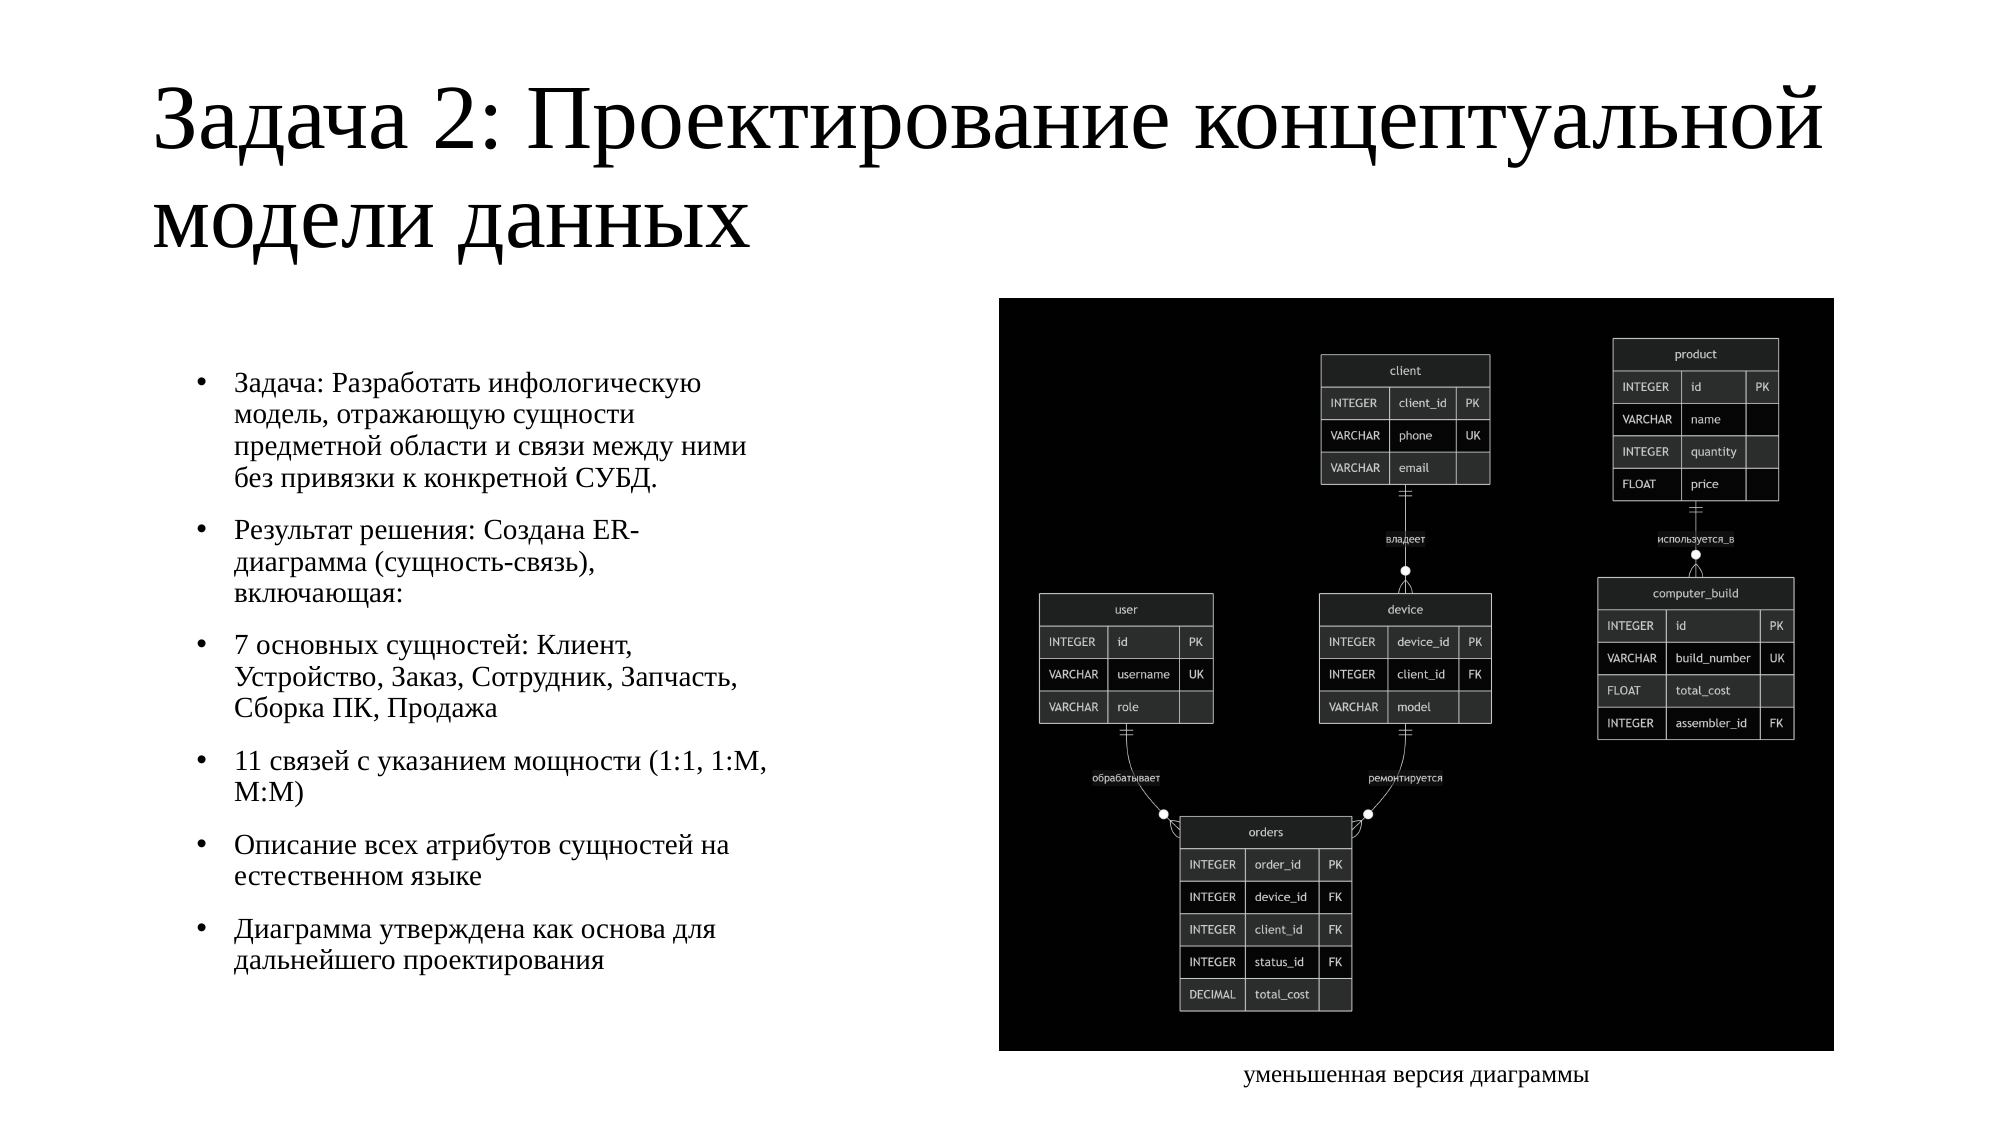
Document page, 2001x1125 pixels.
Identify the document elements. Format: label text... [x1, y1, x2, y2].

title Задача 2: Проектирование концептуальной модели данных [137, 59, 1863, 278]
list Задача: Разработать инфологическую модель, отражающую сущности предметной области и связи между ними без привязки к конкретной СУБД. Результат решения: Создана ER-диаграмма (сущность-связь), включающая: 7 основных сущностей: Клиент, Устройство, Заказ, Сотрудник, Запчасть, Сборка ПК, Продажа 11 связей с указанием мощности (1:1, 1:M, M:M) Описание всех атрибутов сущностей на естественном языке Диаграмма утверждена как основа для дальнейшего проектирования [181, 359, 787, 990]
text_box уменьшенная версия диаграммы [1228, 1051, 1606, 1096]
picture [999, 298, 1834, 1051]
